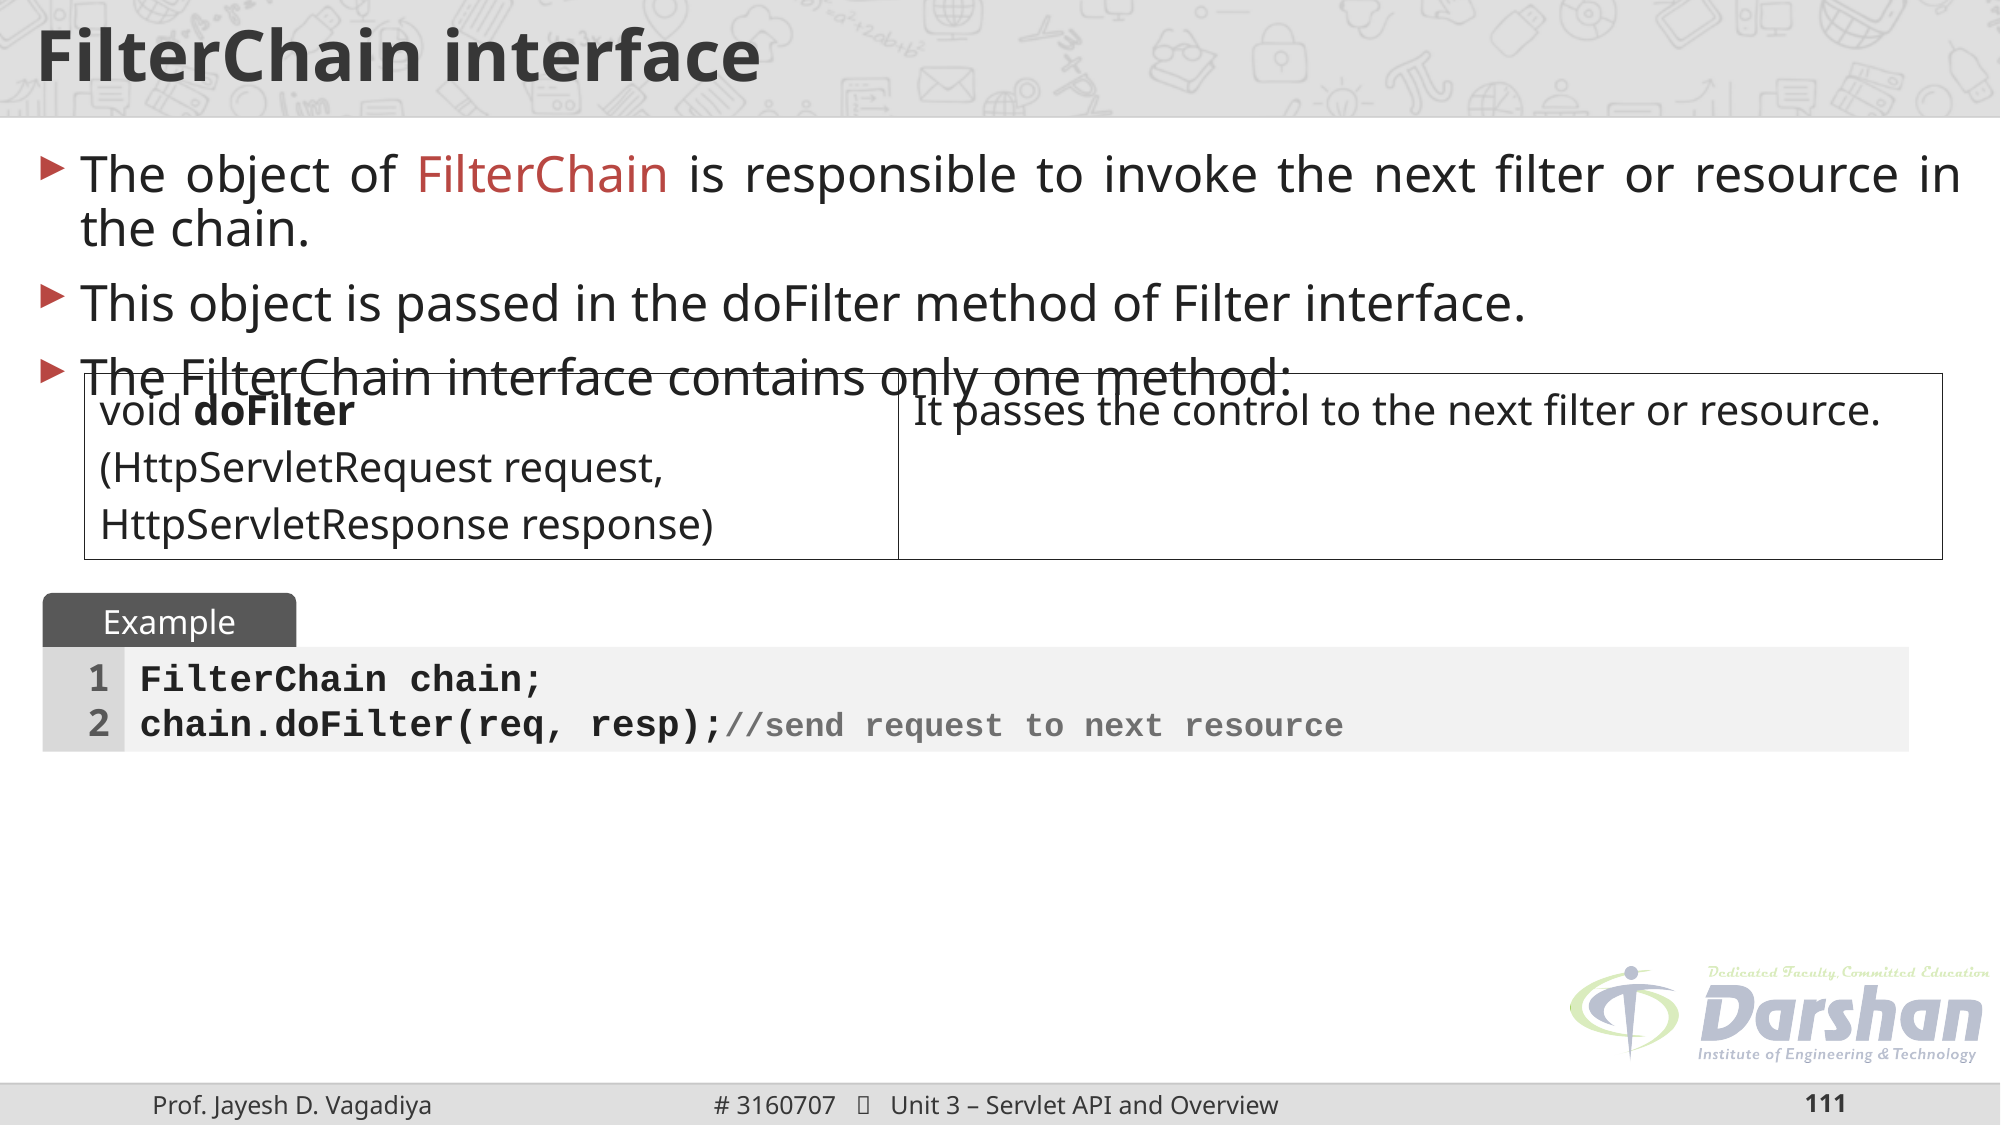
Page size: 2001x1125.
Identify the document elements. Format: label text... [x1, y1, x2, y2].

text_box 1 2 [42, 648, 125, 752]
text_box FilterChain chain; chain.doFilter(req, resp);//send request to next resource [125, 646, 1909, 752]
list The object of FilterChain is responsible to invoke the next filter or resource in the chain. This object is passed in the doFilter method of Filter interface. The FilterChain interface contains only one method: [21, 141, 1979, 1059]
table_header void doFilter (HttpServletRequest request, HttpServletResponse response) [85, 374, 898, 559]
title FilterChain interface [0, 0, 2000, 117]
text_box Example [41, 591, 298, 648]
text_box 1 2 3 4 5 6 7 8 9 10 11 12 13 14 15 16 17 18 19 20 21 22 23 [1570, 966, 1990, 1063]
table_header It passes the control to the next filter or resource. [899, 374, 1942, 559]
